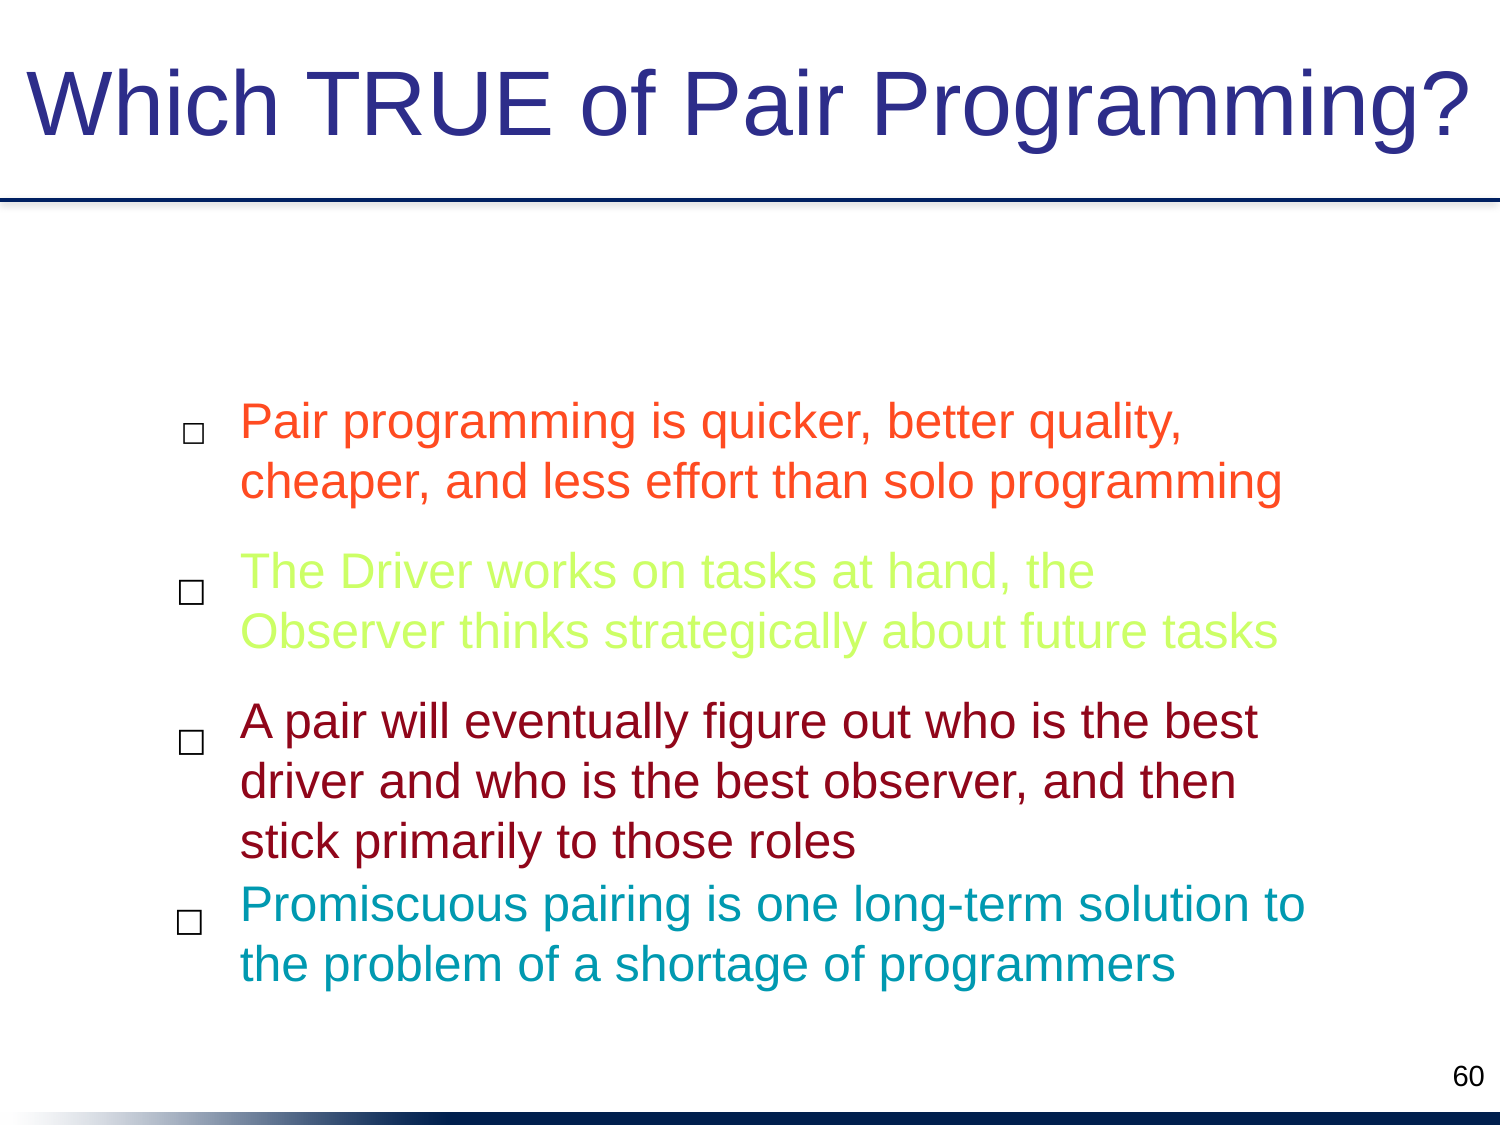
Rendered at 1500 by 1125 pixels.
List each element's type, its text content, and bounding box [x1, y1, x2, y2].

text_box ☐ [159, 878, 220, 953]
text_box A pair will eventually figure out who is the best driver and who is the best observer, and then stick primarily to those roles [225, 681, 1325, 863]
text_box ☐ [161, 698, 222, 774]
title Which TRUE of Pair Programming? [0, 0, 1500, 199]
text_box Promiscuous pairing is one long-term solution to the problem of a shortage of programmers [225, 863, 1325, 999]
picture [0, 1112, 1149, 1125]
text_box The Driver works on tasks at hand, the Observer thinks strategically about future tasks [225, 531, 1325, 667]
text_box ☐ [161, 548, 222, 624]
slide_number 60 [1149, 1049, 1500, 1125]
text_box Pair programming is quicker, better quality, cheaper, and less effort than solo programming [225, 381, 1325, 517]
text_box ☐ [166, 395, 222, 461]
